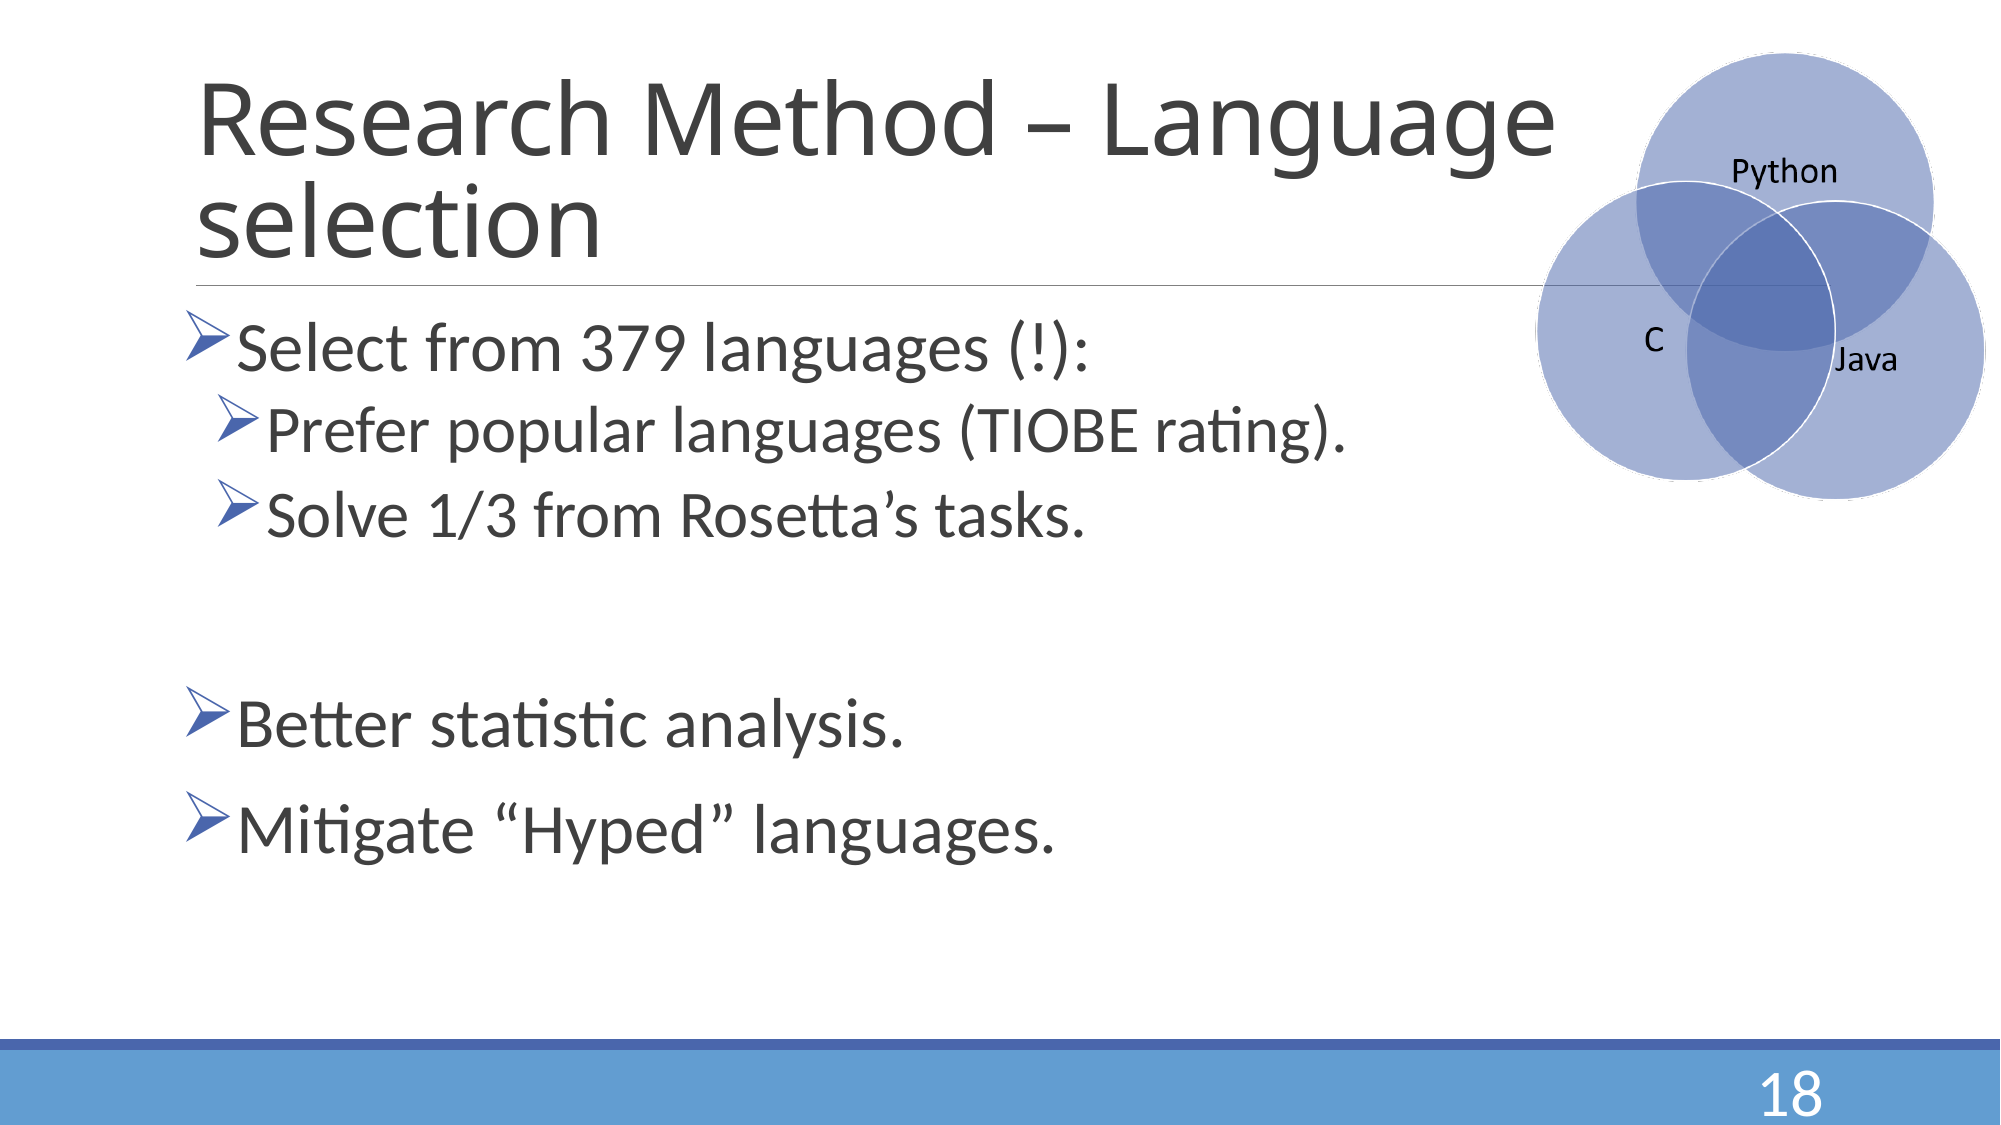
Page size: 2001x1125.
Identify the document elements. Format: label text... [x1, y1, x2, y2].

picture [1411, 46, 2000, 545]
title Research Method – Language selection [180, 47, 1409, 285]
slide_number 18 [1624, 1059, 1840, 1120]
list Select from 379 languages (!): Prefer popular languages (TIOBE rating). Solve 1/3 from Rosetta’s tasks. Better statistic analysis. Mitigate “Hyped” languages. [180, 302, 1830, 963]
